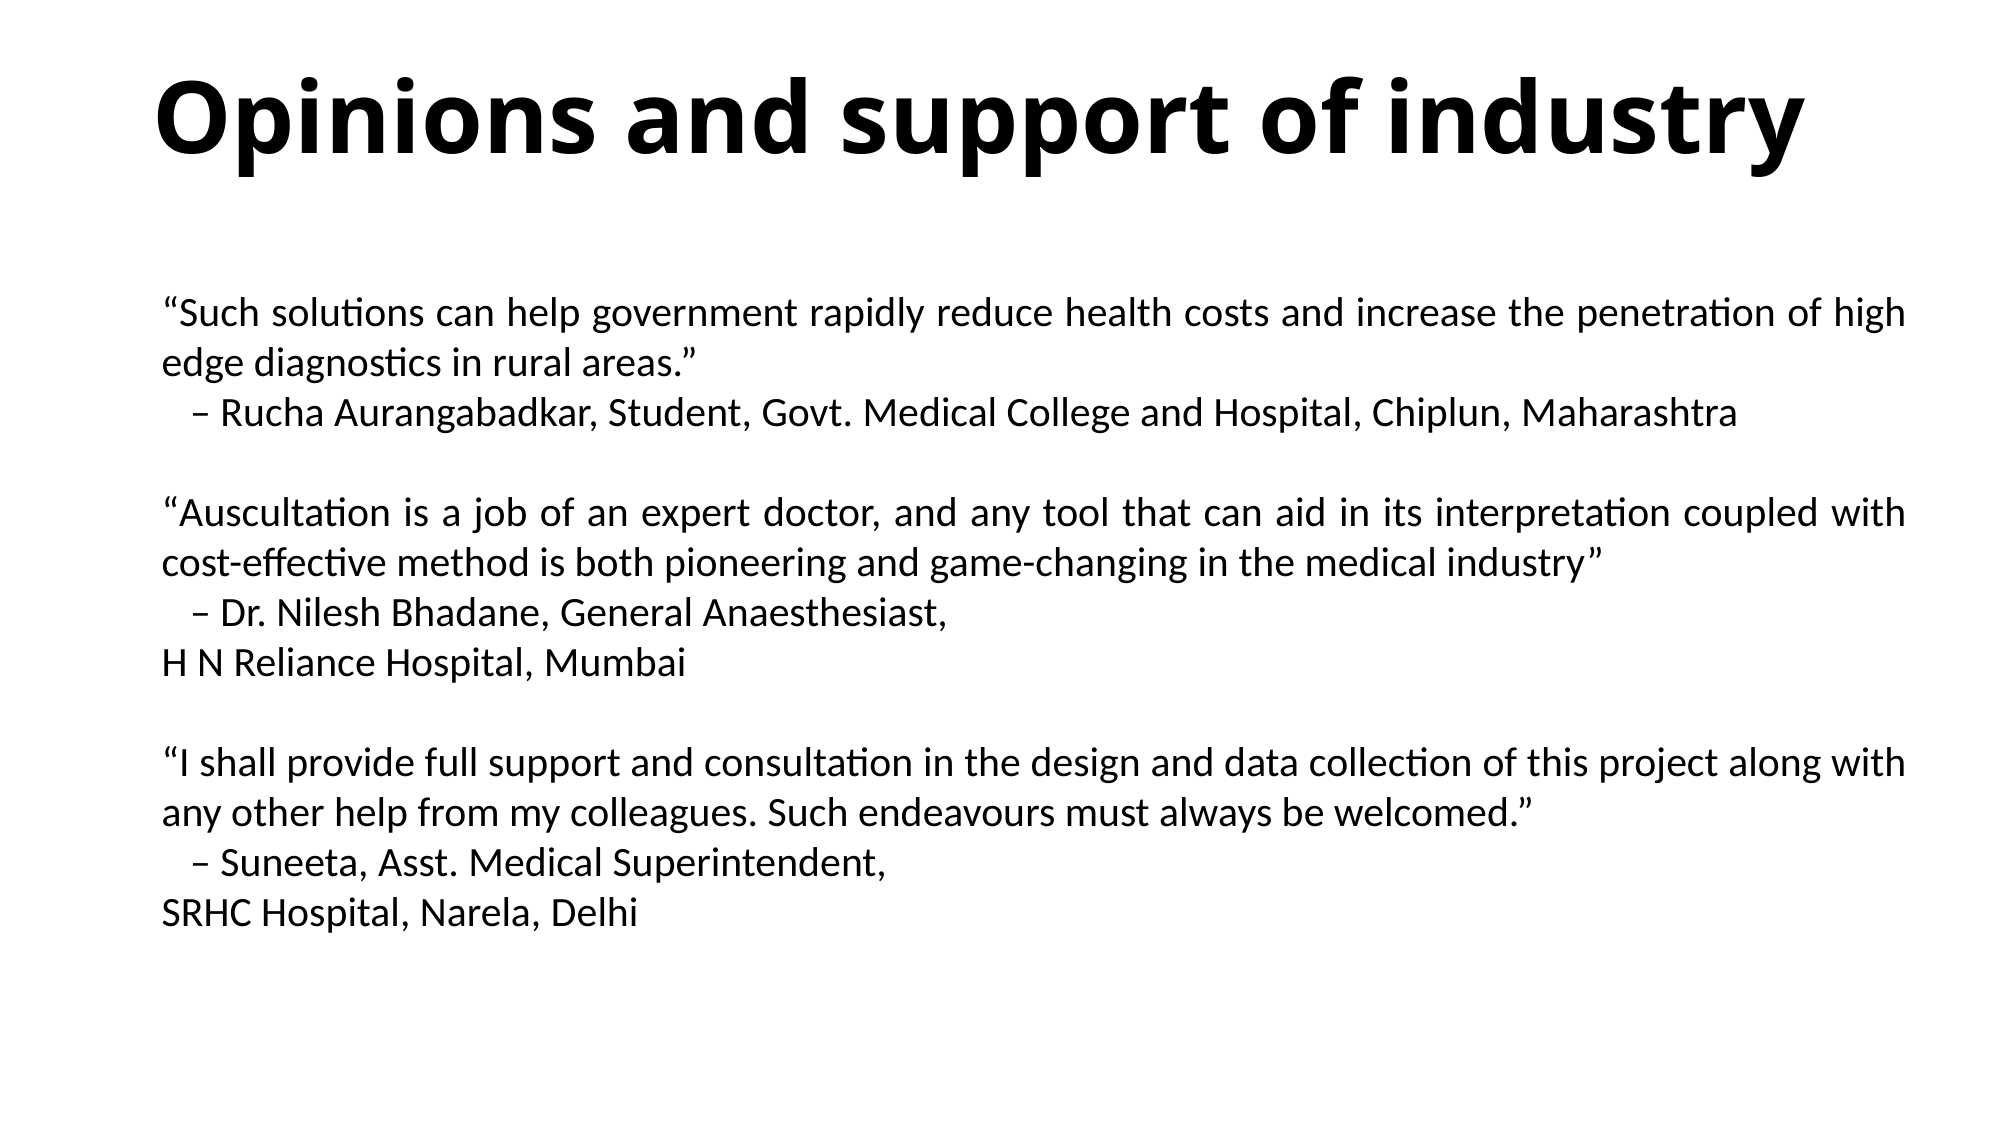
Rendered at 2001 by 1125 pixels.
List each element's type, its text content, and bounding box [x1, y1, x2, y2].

text_box Opinions and support of industry [137, 59, 1863, 278]
text_box “Such solutions can help government rapidly reduce health costs and increase the penetration of high edge diagnostics in rural areas.” – Rucha Aurangabadkar, Student, Govt. Medical College and Hospital, Chiplun, Maharashtra “Auscultation is a job of an expert doctor, and any tool that can aid in its interpretation coupled with cost-effective method is both pioneering and game-changing in the medical industry” – Dr. Nilesh Bhadane, General Anaesthesiast, H N Reliance Hospital, Mumbai “I shall provide full support and consultation in the design and data collection of this project along with any other help from my colleagues. Such endeavours must always be welcomed.” – Suneeta, Asst. Medical Superintendent, SRHC Hospital, Narela, Delhi [146, 277, 1923, 1043]
